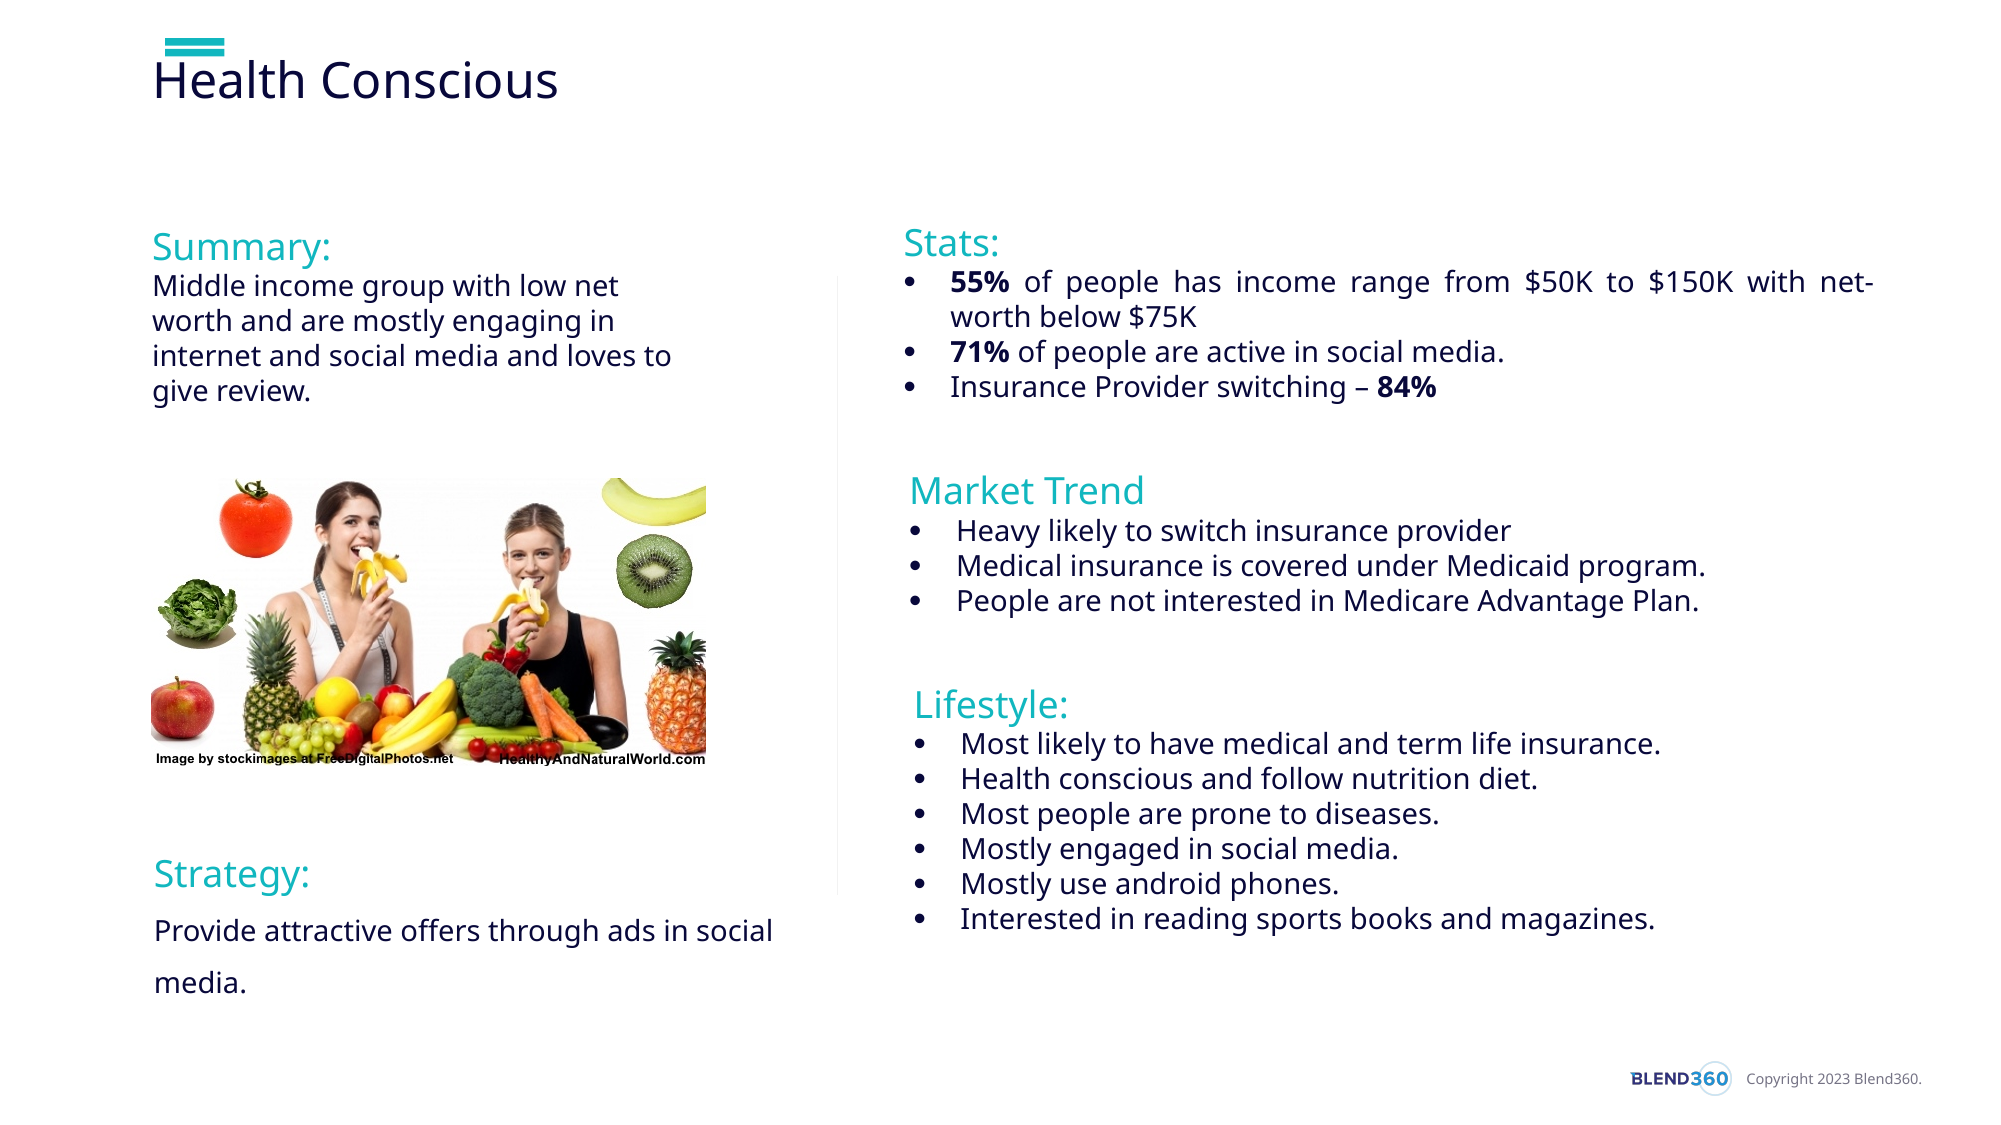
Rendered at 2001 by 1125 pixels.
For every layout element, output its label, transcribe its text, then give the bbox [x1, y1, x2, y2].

text_box Strategy: Provide attractive offers through ads in social media. [153, 827, 804, 1000]
text_box Stats: 55% of people has income range from $50K to $150K with net-worth below $75K 71% of people are active in social media. Insurance Provider switching – 84% [903, 196, 1876, 509]
text_box Summary: Middle income group with low net worth and are mostly engaging in internet and social media and loves to give review. [137, 187, 720, 415]
text_box [164, 37, 225, 47]
title Health Conscious [137, 47, 1863, 104]
text_box Lifestyle: Most likely to have medical and term life insurance. Health conscious and follow nutrition diet. Most people are prone to diseases. Mostly engaged in social media. Mostly use android phones. Interested in reading sports books and magazines. [898, 673, 1899, 978]
picture [1630, 1061, 1732, 1096]
picture [151, 478, 706, 766]
text_box Market Trend Heavy likely to switch insurance provider Medical insurance is covered under Medicaid program. People are not interested in Medicare Advantage Plan. [909, 509, 1876, 618]
